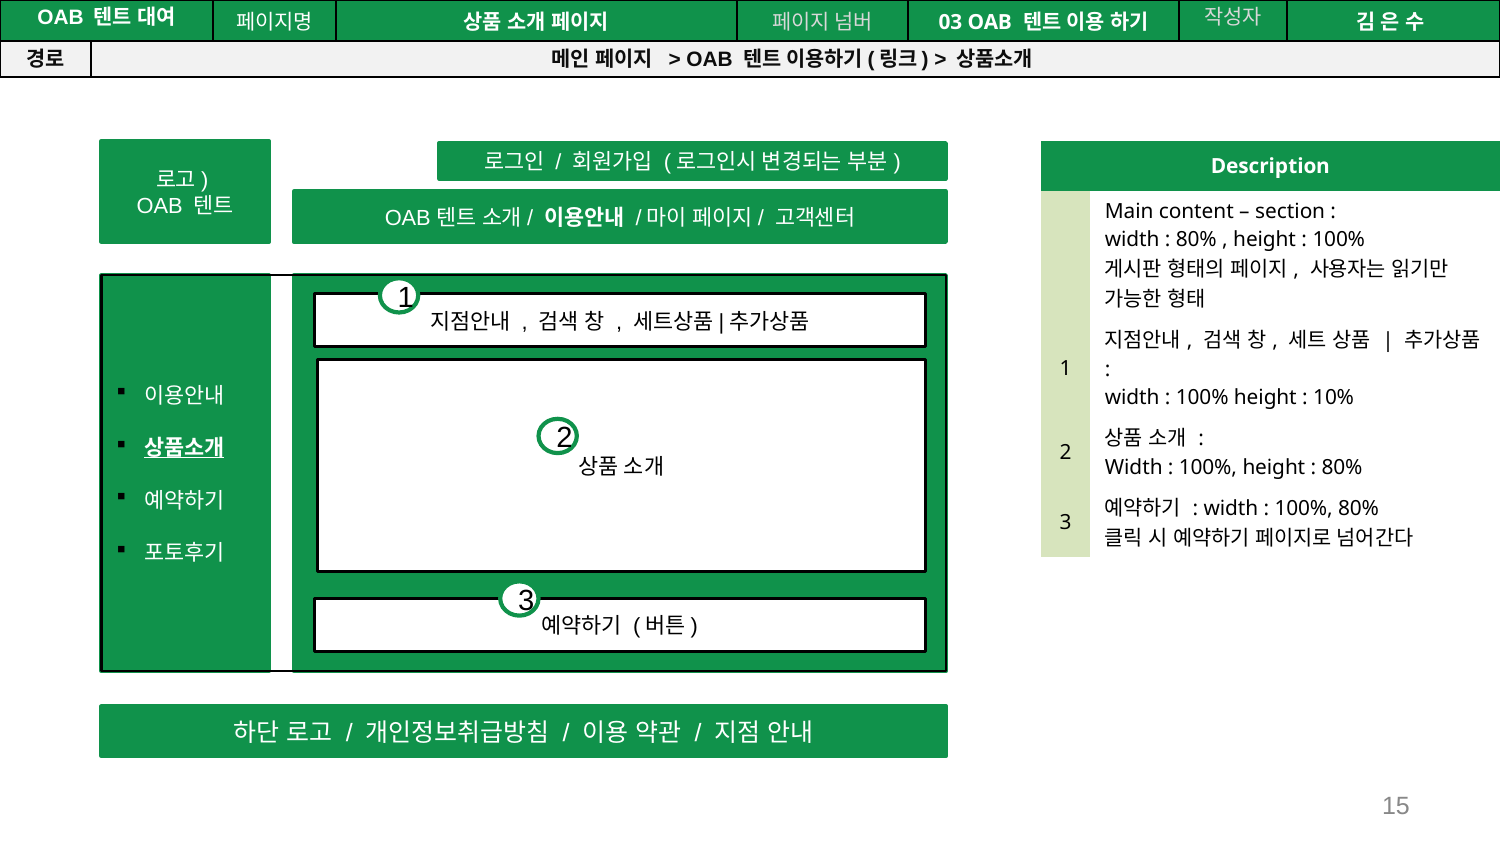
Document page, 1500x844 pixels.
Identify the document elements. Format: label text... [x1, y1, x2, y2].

table_header 상품 소개 페이지 [337, 1, 736, 40]
table_header OAB 텐트 대여 [1, 1, 212, 40]
table_header 페이지 넘버 [738, 1, 907, 40]
table_cell 2 [1041, 416, 1090, 486]
table_header 김 은 수 [1288, 1, 1499, 40]
table_cell Main content – section : width : 80% , height : 100% 게시판 형태의 페이지, 사용자는 읽기만 가능한 형태 [1090, 191, 1500, 318]
table_cell [1041, 191, 1090, 318]
table_header 페이지명 [214, 1, 335, 40]
table_header 03 OAB 텐트 이용 하기 [909, 1, 1178, 40]
table_cell 예약하기 : width : 100%, 80% 클릭 시 예약하기 페이지로 넘어간다 [1090, 486, 1500, 557]
slide_number 15 [1074, 782, 1425, 827]
table_header 작성자 [1180, 1, 1286, 40]
table_cell 3 [1041, 486, 1090, 557]
table_cell 1 [1041, 318, 1090, 416]
table_cell 지점안내, 검색 창, 세트 상품 | 추가상품 : width : 100% height : 10% [1090, 318, 1500, 416]
table_header Description [1041, 141, 1500, 191]
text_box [101, 140, 947, 757]
table_cell 상품 소개 : Width : 100%, height : 80% [1090, 416, 1500, 486]
table_cell 경로 [1, 42, 90, 76]
table_cell 메인 페이지 > OAB 텐트 이용하기(링크) > 상품소개 [92, 42, 1499, 76]
